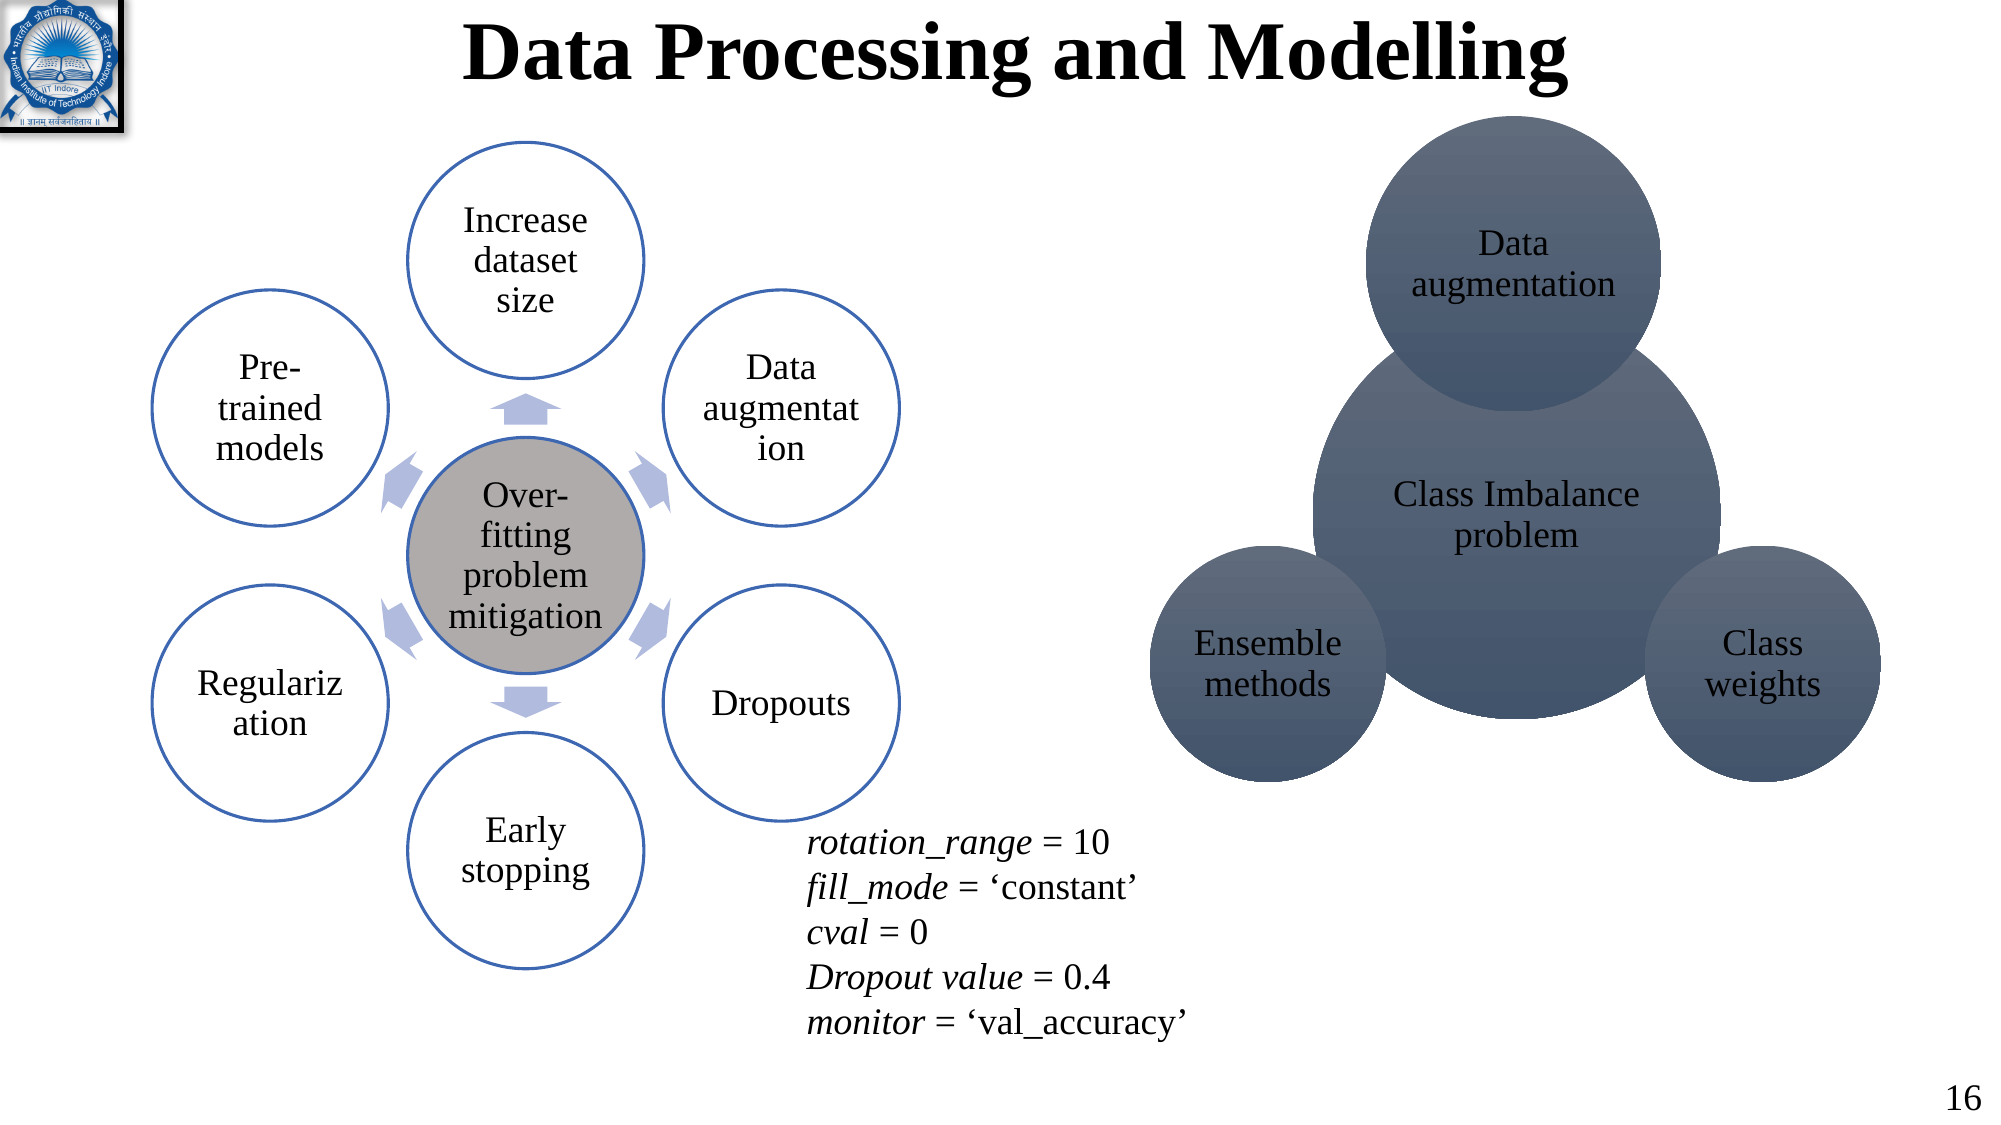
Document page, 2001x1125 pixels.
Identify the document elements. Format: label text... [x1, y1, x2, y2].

picture [0, 0, 119, 128]
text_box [1125, 116, 1909, 782]
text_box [17, 154, 1034, 957]
text_box Data Processing and Modelling [149, 0, 1883, 99]
text_box rotation_range = 10 fill_mode = ‘constant’ cval = 0 Dropout value = 0.4 monitor = ‘val_accuracy’ [791, 809, 1208, 1050]
text_box 16 [1929, 1065, 2000, 1125]
